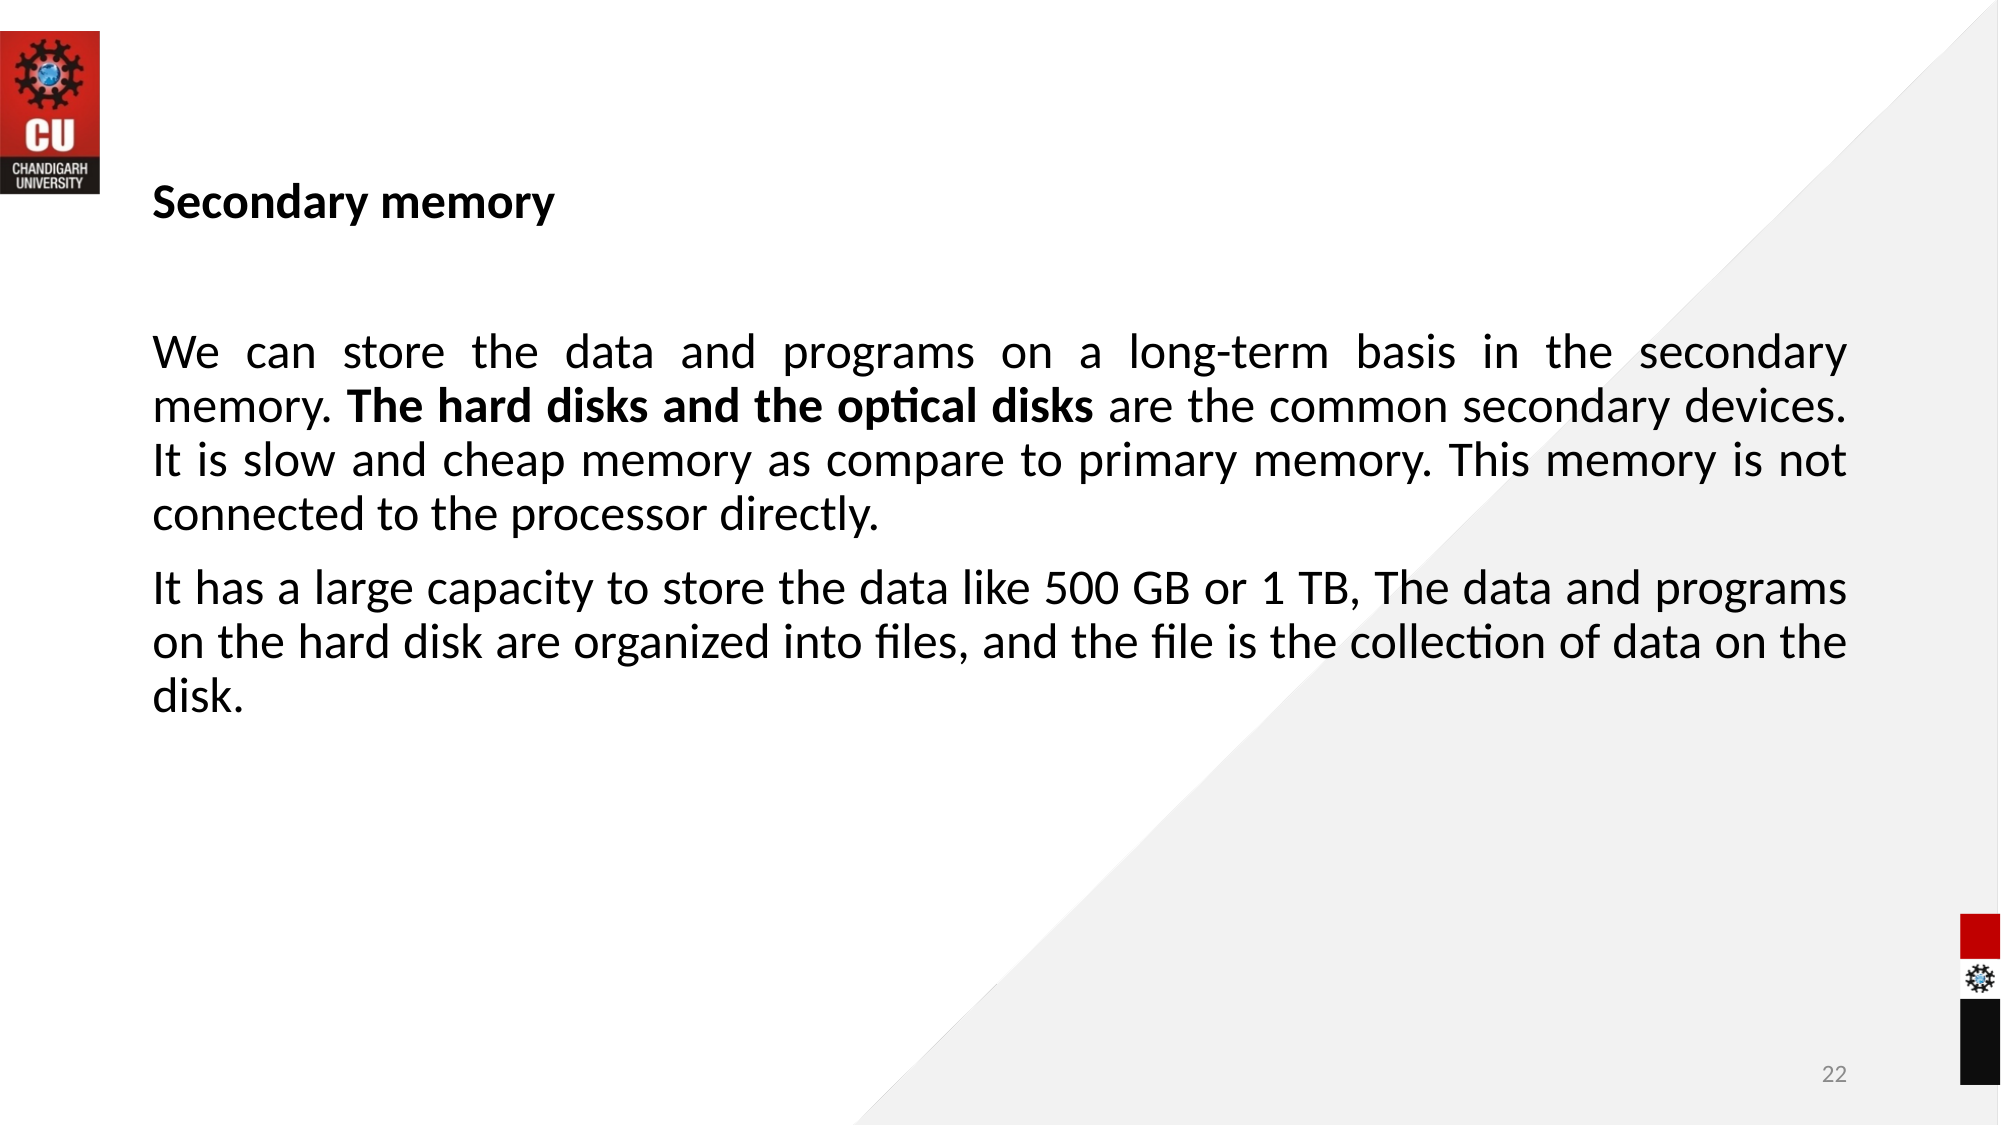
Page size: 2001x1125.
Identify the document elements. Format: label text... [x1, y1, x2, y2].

slide_number 22 [1412, 1042, 1863, 1103]
list Secondary memory We can store the data and programs on a long-term basis in the secondary memory. The hard disks and the optical disks are the common secondary devices. It is slow and cheap memory as compare to primary memory. This memory is not connected to the processor directly. It has a large capacity to store the data like 500 GB or 1 TB, The data and programs on the hard disk are organized into files, and the file is the collection of data on the disk. [137, 167, 1863, 1103]
picture [0, 0, 2001, 1125]
